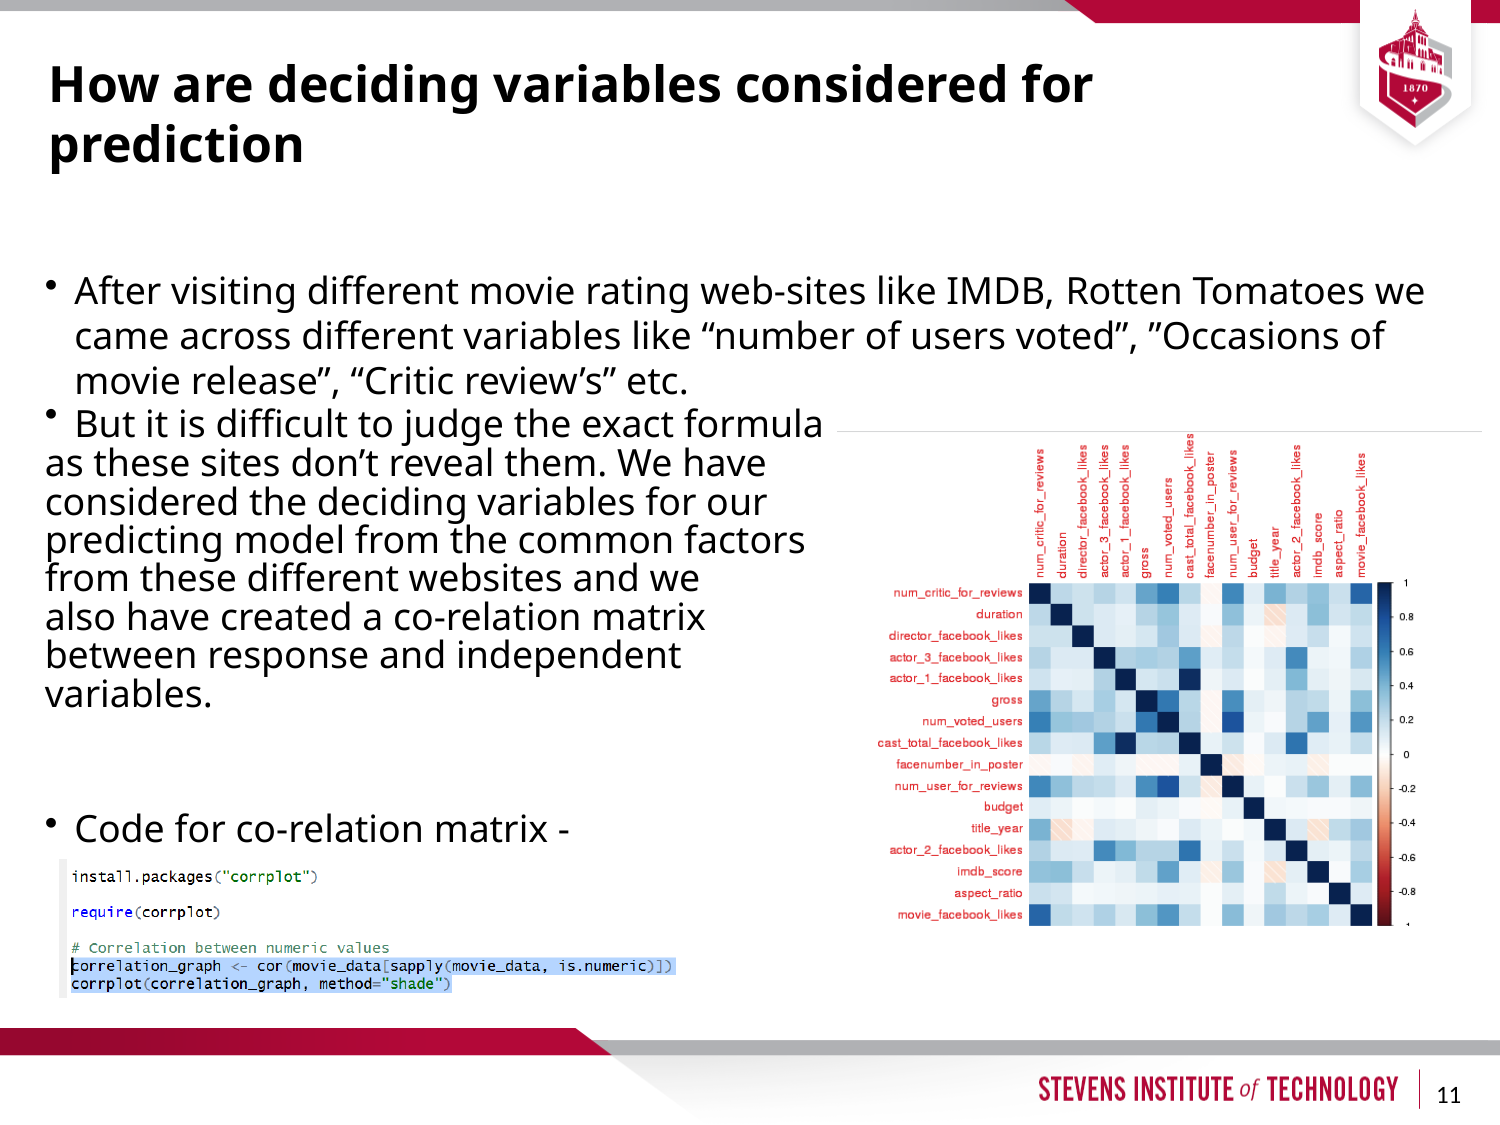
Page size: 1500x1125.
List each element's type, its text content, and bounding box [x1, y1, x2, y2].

picture [59, 859, 676, 998]
picture [837, 431, 1482, 929]
slide_number 11 [1428, 1070, 1473, 1116]
title How are deciding variables considered for prediction [40, 44, 1342, 234]
picture [0, 0, 1500, 160]
list After visiting different movie rating web-sites like IMDB, Rotten Tomatoes we came across different variables like “number of users voted”, ”Occasions of movie release”, “Critic review’s” etc. But it is difficult to judge the exact formula as these sites don’t reveal them. We have considered the deciding variables for our predicting model from the common factors from these different websites and we also have created a co-relation matrix between response and independent variables. Code for co-relation matrix - [36, 259, 1463, 1001]
picture [0, 1028, 1500, 1125]
